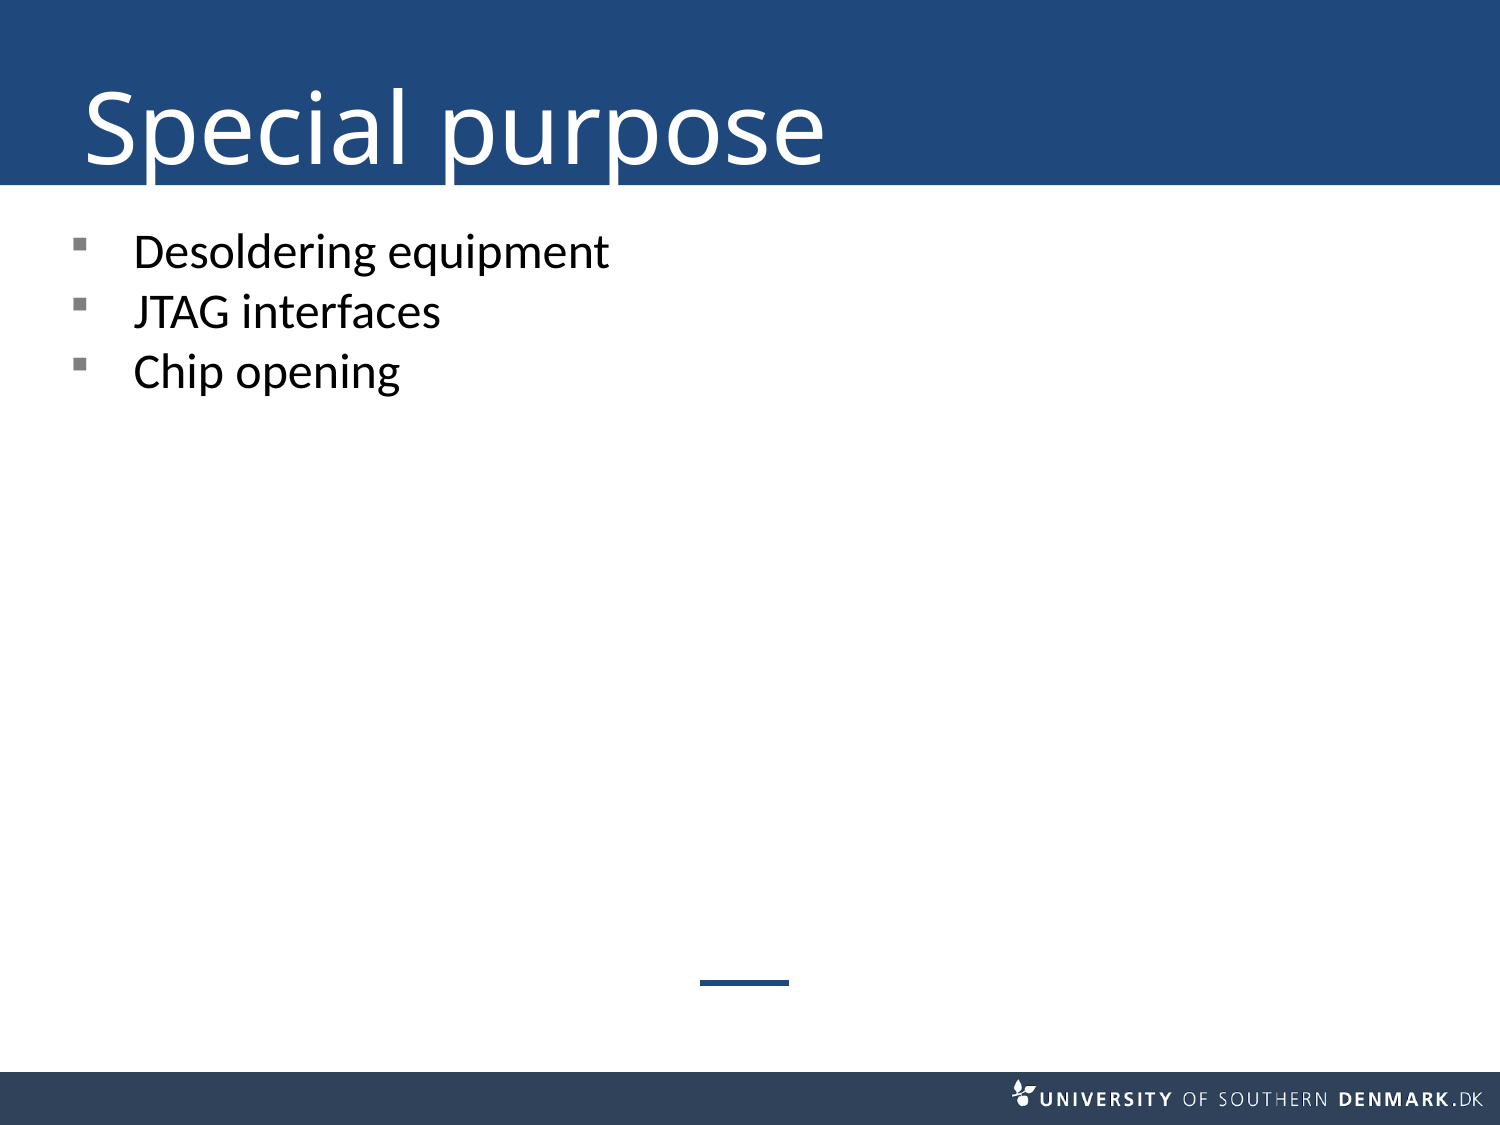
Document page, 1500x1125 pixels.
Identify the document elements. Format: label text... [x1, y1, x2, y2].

title Special purpose [68, 63, 1465, 186]
picture [0, 1072, 1500, 1125]
list Desoldering equipment JTAG interfaces Chip opening [43, 203, 1440, 967]
